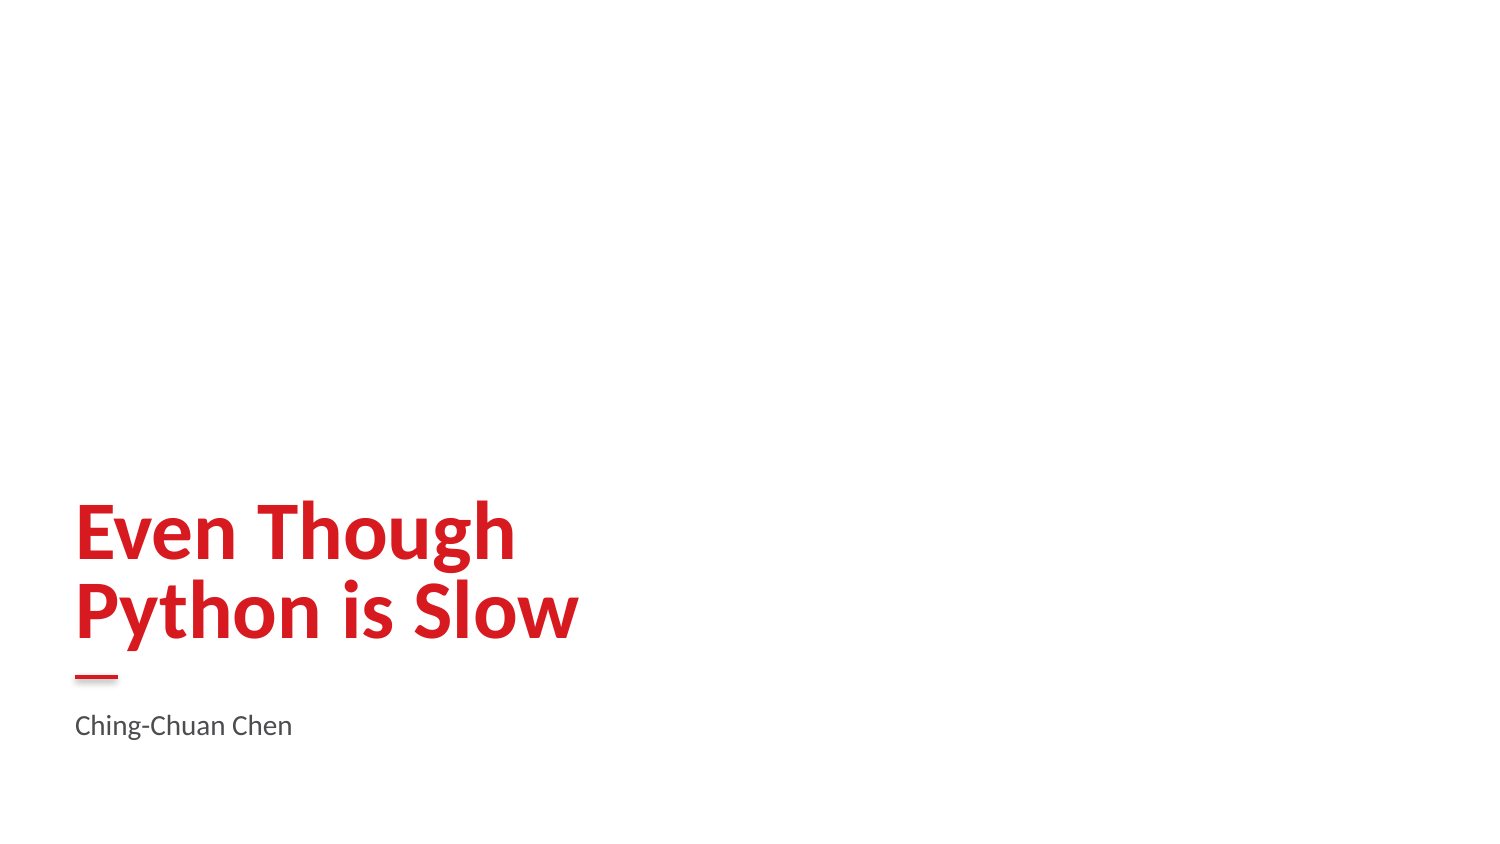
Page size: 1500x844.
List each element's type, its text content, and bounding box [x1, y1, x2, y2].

title Even Though Python is Slow [75, 183, 874, 663]
subtitle Ching-Chuan Chen [75, 698, 728, 785]
